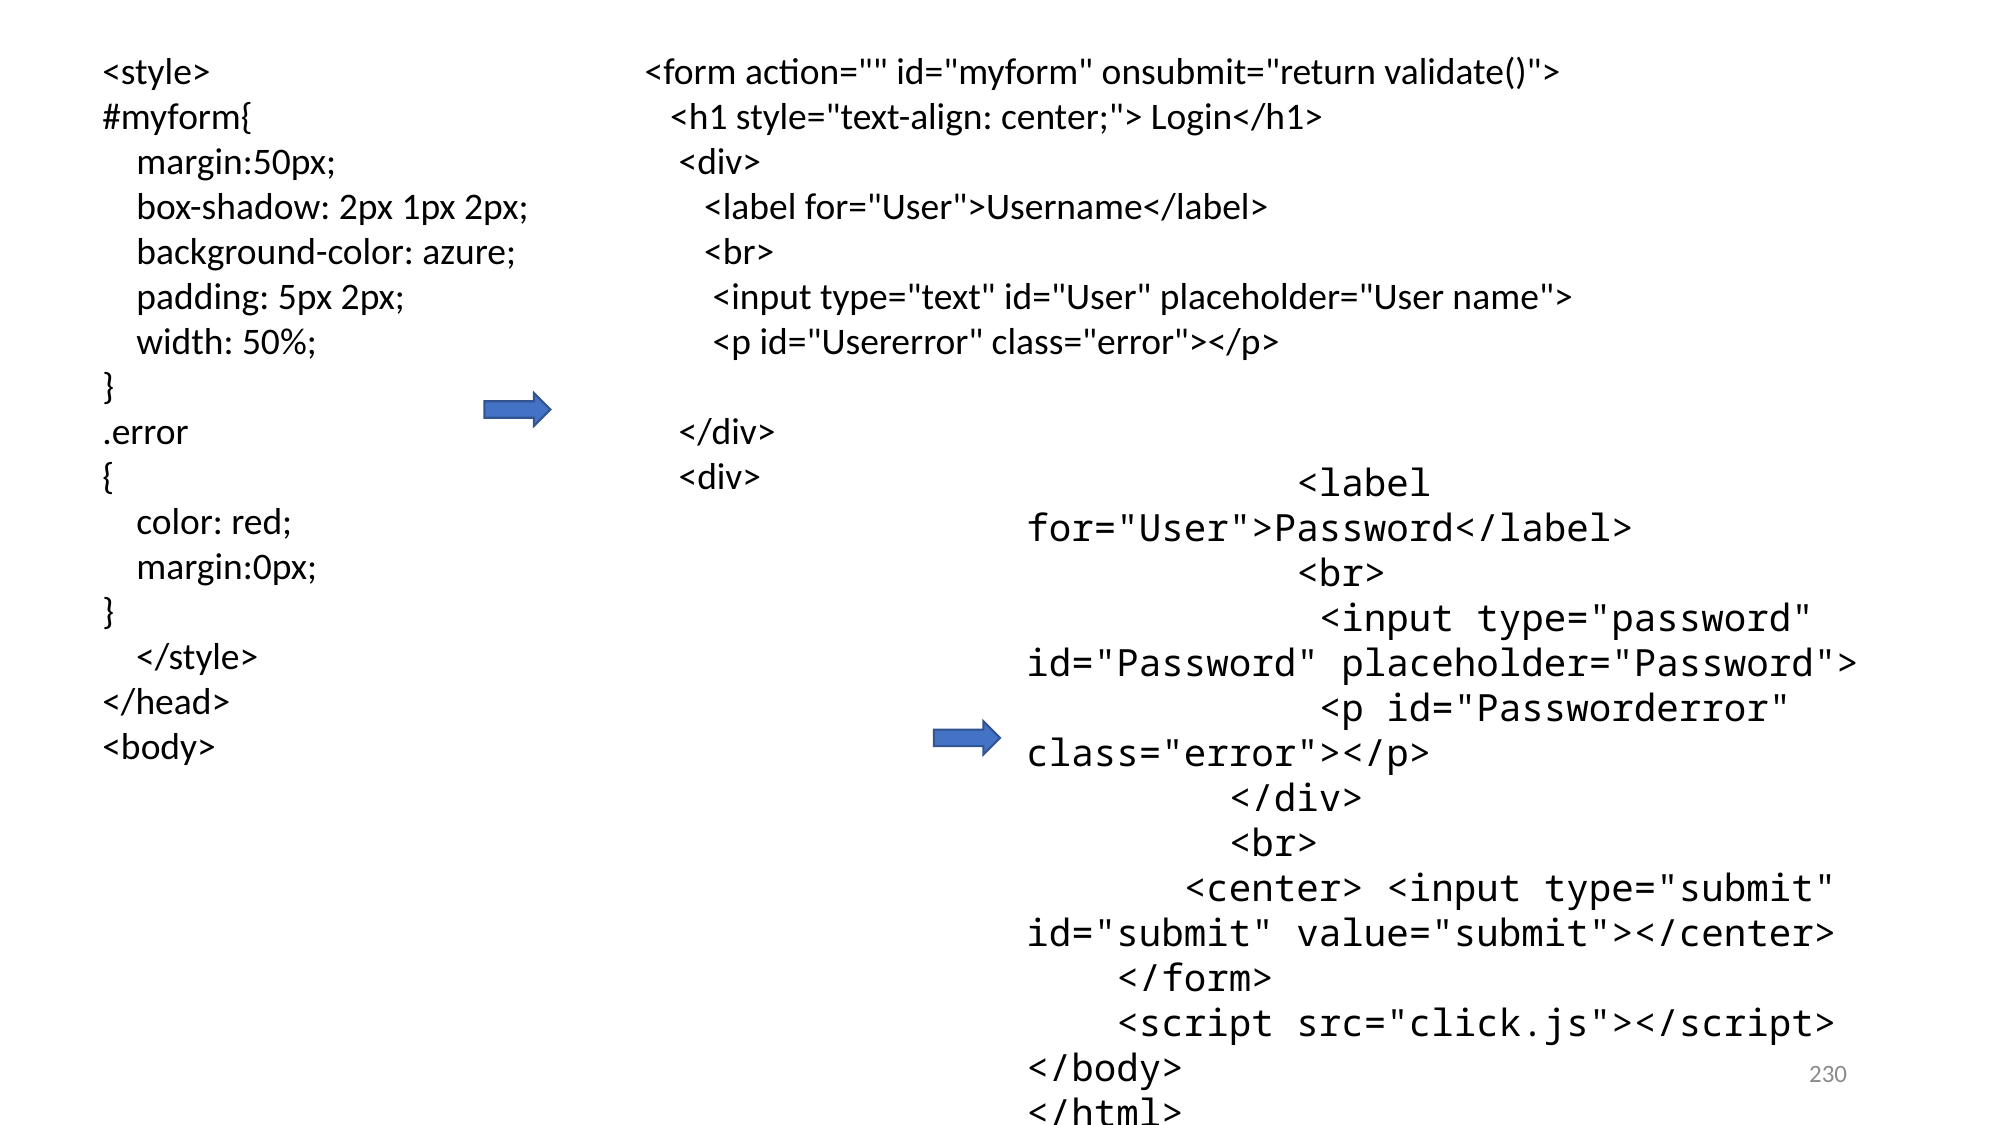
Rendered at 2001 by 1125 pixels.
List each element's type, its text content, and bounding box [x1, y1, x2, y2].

text_box <style> #myform{ margin:50px; box-shadow: 2px 1px 2px; background-color: azure; padding: 5px 2px; width: 50%; } .error { color: red; margin:0px; } </style> </head> <body> [87, 39, 705, 775]
text_box [483, 390, 552, 429]
text_box <label for="User">Password</label> <br> <input type="password" id="Password" placeholder="Password"> <p id="Passworderror" class="error"></p> </div> <br> <center> <input type="submit" id="submit" value="submit"></center> </form> <script src="click.js"></script> </body> </html> [1011, 451, 2000, 1125]
text_box <form action="" id="myform" onsubmit="return validate()"> <h1 style="text-align: center;"> Login</h1> <div> <label for="User">Username</label> <br> <input type="text" id="User" placeholder="User name"> <p id="Usererror" class="error"></p> </div> <div> [595, 39, 1596, 505]
text_box [932, 718, 1002, 757]
